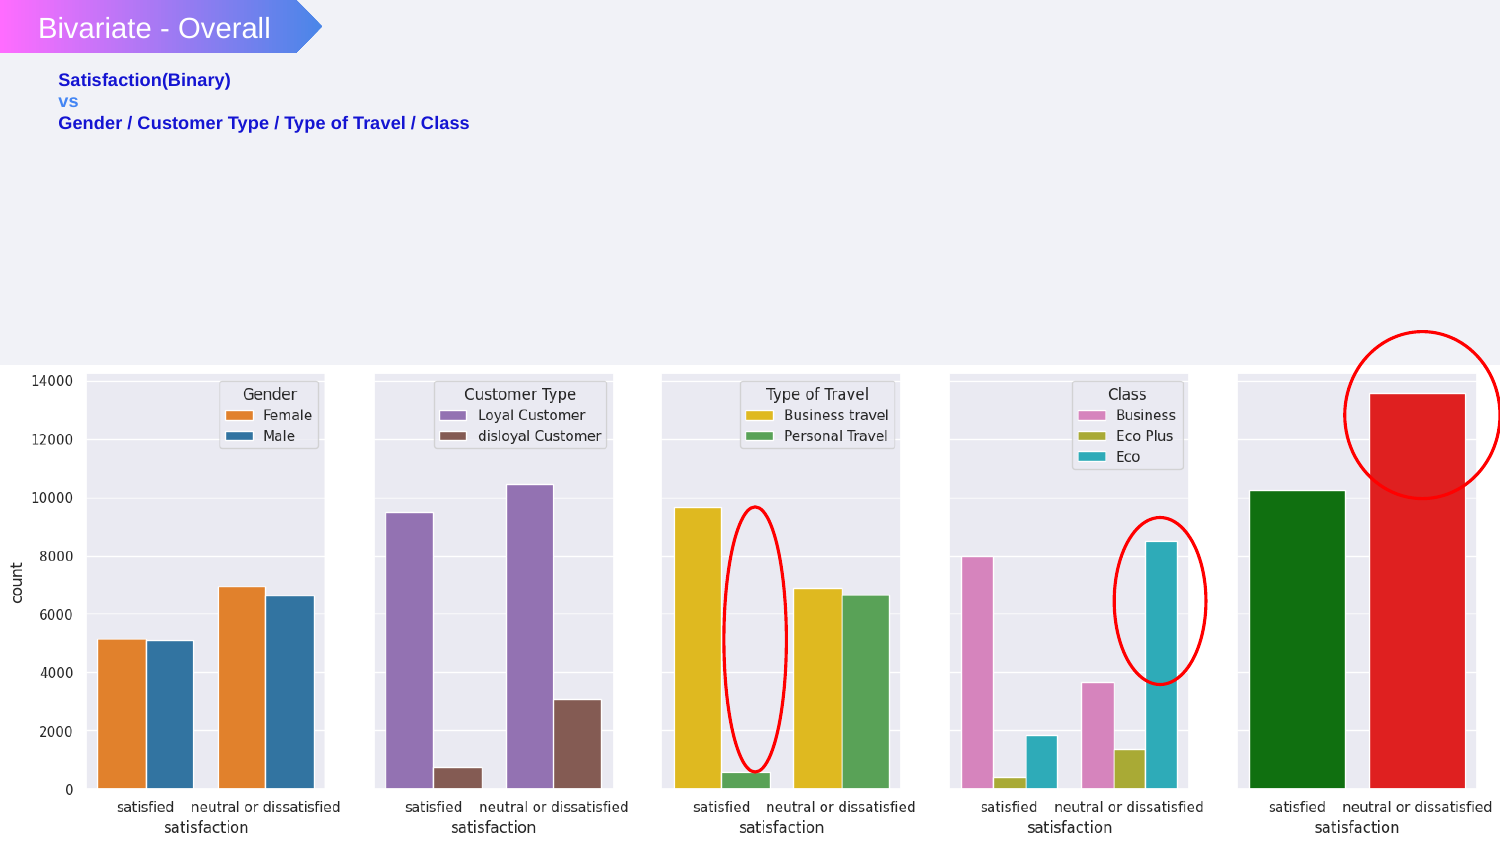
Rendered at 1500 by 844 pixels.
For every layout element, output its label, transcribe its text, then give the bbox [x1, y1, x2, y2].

title Satisfaction(Binary) vs Gender / Customer Type / Type of Travel / Class [43, 53, 1466, 149]
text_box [0, 331, 1500, 844]
text_box Bivariate - Overall [0, 0, 323, 53]
